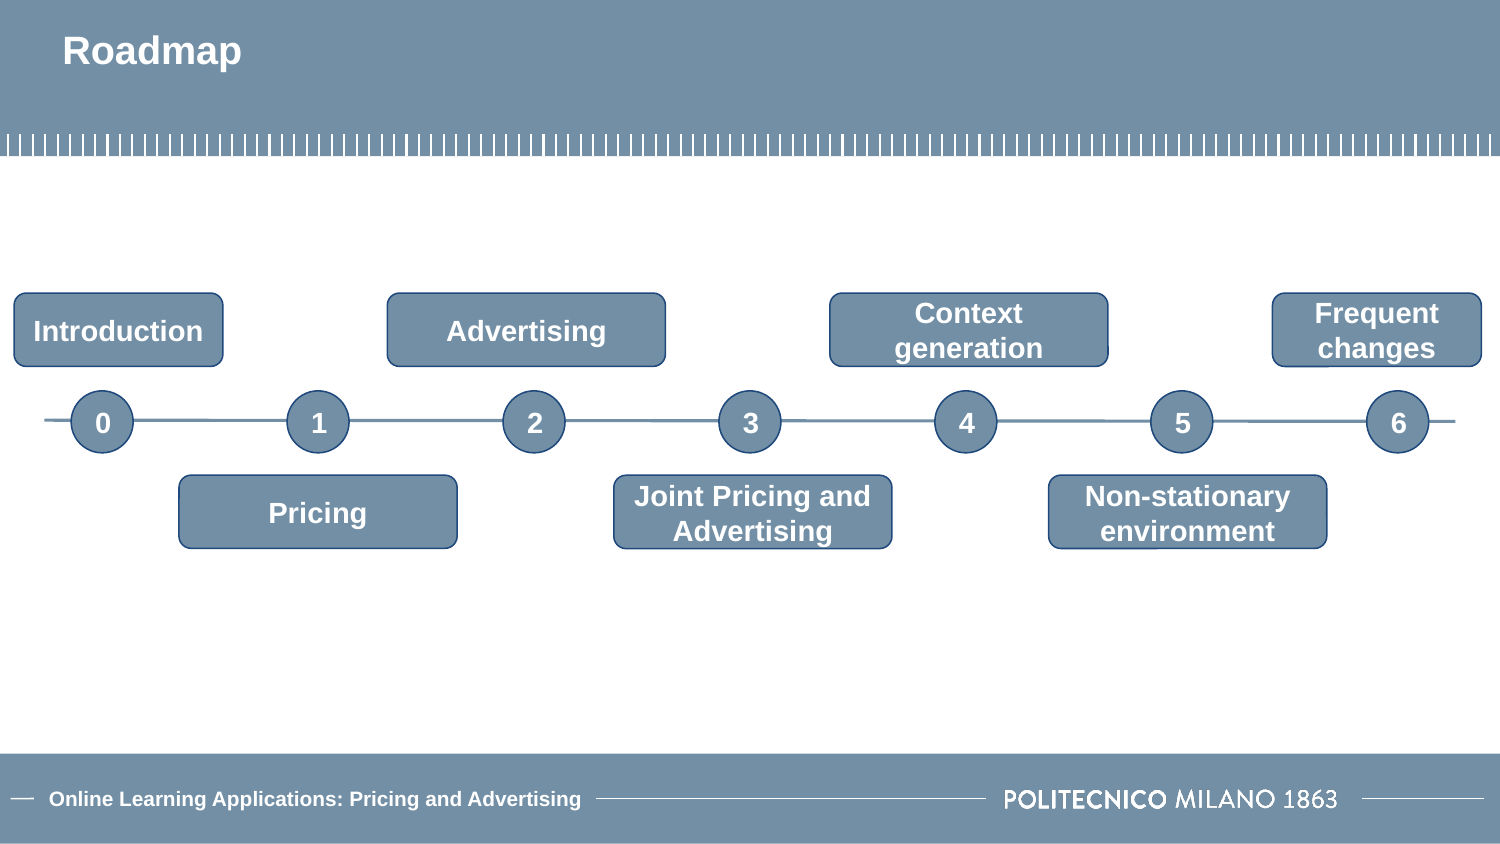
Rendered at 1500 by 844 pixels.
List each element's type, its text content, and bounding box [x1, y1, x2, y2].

text_box 2 [504, 430, 564, 453]
text_box 0 [71, 390, 133, 418]
text_box Introduction [14, 293, 223, 367]
title Roadmap [47, 17, 1455, 121]
text_box Joint Pricing and Advertising [613, 475, 892, 549]
text_box 1 [287, 390, 349, 418]
text_box Advertising [387, 293, 666, 367]
text_box Context generation [829, 293, 1108, 367]
text_box 0 [72, 430, 133, 453]
text_box 5 [1151, 390, 1213, 418]
text_box Frequent changes [1272, 293, 1482, 367]
picture [999, 780, 1342, 817]
text_box 1 [288, 430, 348, 453]
text_box 5 [1151, 430, 1212, 453]
text_box Non-stationary environment [1048, 475, 1327, 549]
text_box 4 [935, 430, 996, 453]
text_box 6 [1366, 390, 1429, 418]
text_box Pricing [178, 475, 458, 549]
text_box 3 [720, 430, 780, 453]
text_box 3 [719, 390, 781, 418]
text_box 2 [503, 390, 565, 418]
text_box 4 [935, 390, 997, 418]
text_box 6 [1367, 430, 1428, 453]
